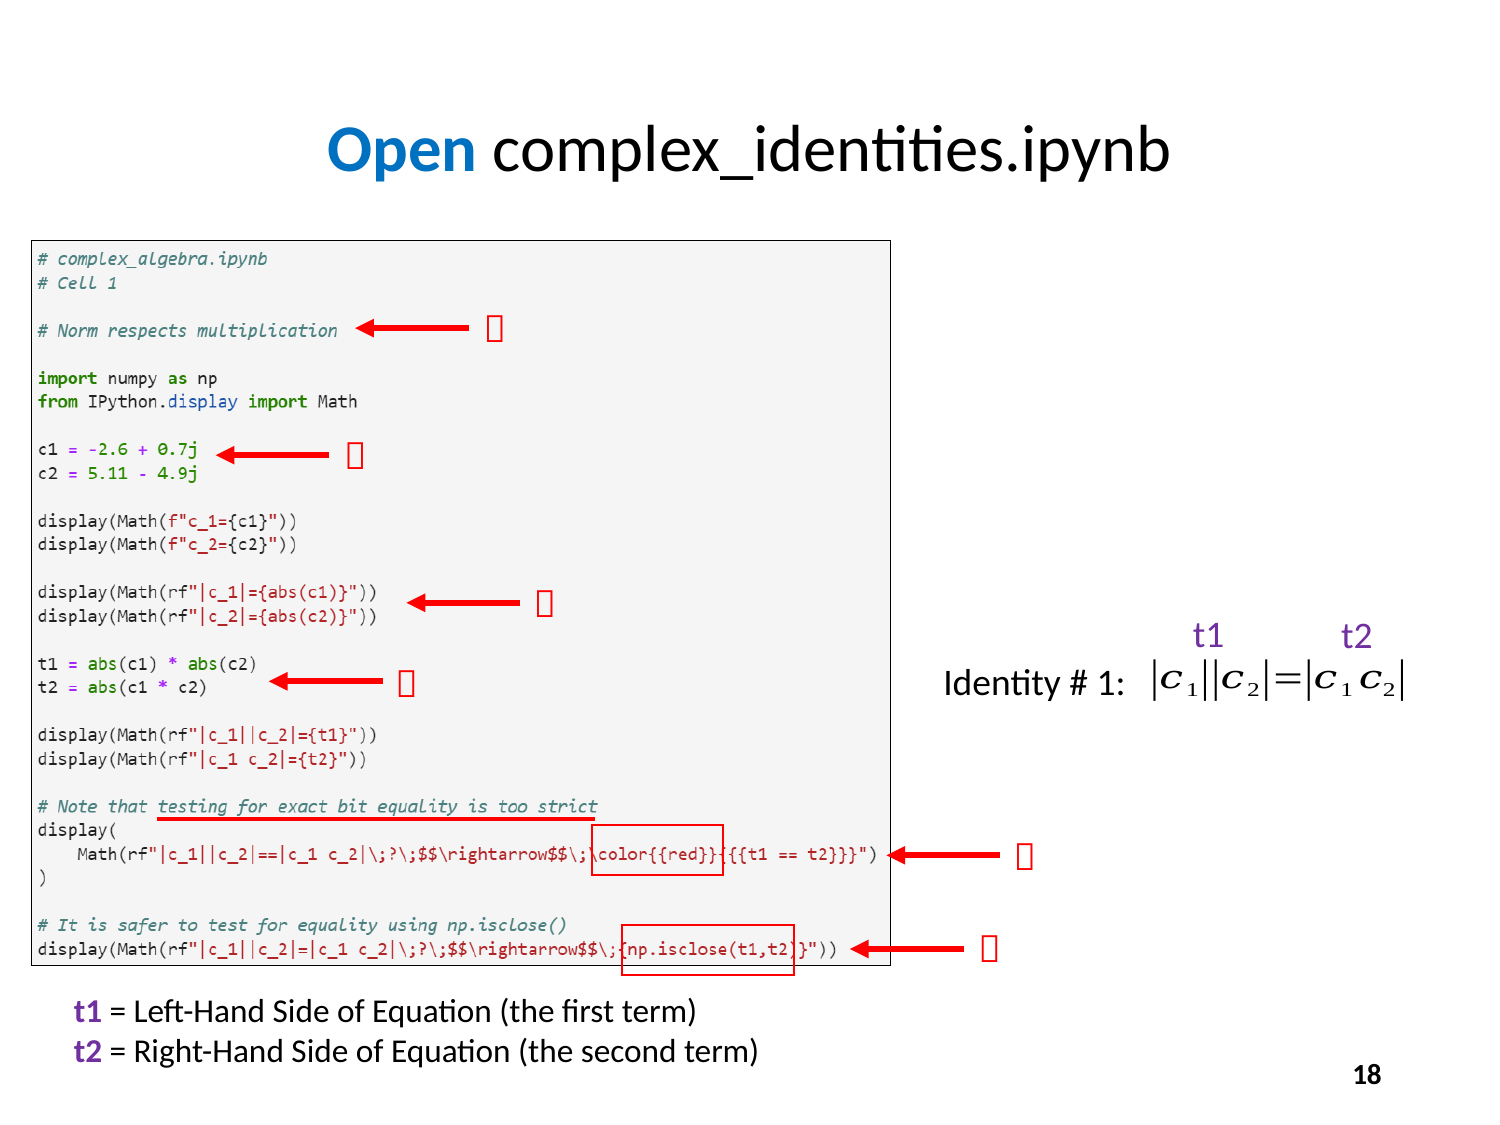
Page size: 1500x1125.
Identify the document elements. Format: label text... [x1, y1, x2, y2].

title Open complex_identities.ipynb [103, 59, 1397, 241]
text_box t1 = Left-Hand Side of Equation (the first term) t2 = Right-Hand Side of Equation (the second term) [59, 981, 794, 1077]
picture [31, 240, 891, 966]
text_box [849, 918, 1027, 979]
text_box t2 [1322, 603, 1391, 664]
text_box Identity # 1: [928, 650, 1152, 711]
text_box [621, 966, 795, 976]
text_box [268, 652, 444, 714]
text_box t1 [1174, 602, 1243, 663]
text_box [886, 825, 1062, 886]
slide_number 18 [1059, 1042, 1397, 1103]
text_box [215, 424, 393, 486]
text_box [355, 297, 532, 359]
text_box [406, 572, 582, 634]
